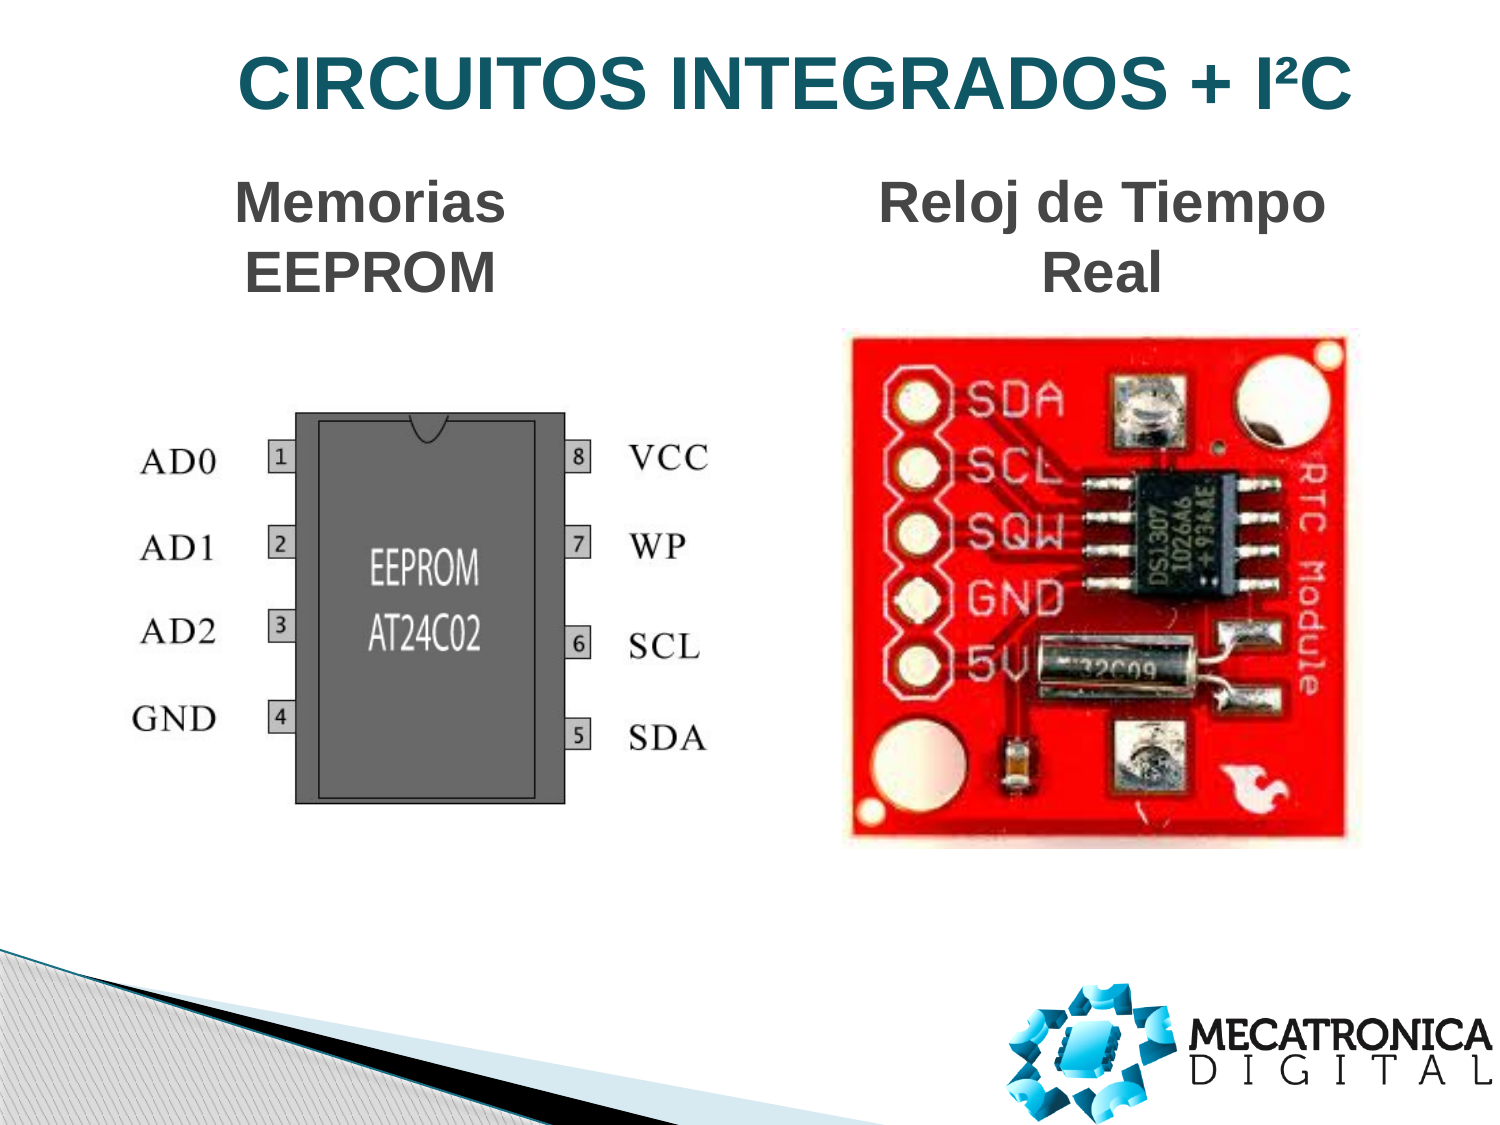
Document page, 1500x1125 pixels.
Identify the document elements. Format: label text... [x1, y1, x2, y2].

text_box CIRCUITOS INTEGRADOS + I²C [143, 77, 1375, 162]
picture [997, 978, 1500, 1125]
text_box Reloj de Tiempo Real [715, 218, 1416, 330]
picture [110, 385, 760, 850]
text_box Memorias EEPROM [49, 218, 618, 331]
picture [842, 328, 1363, 850]
